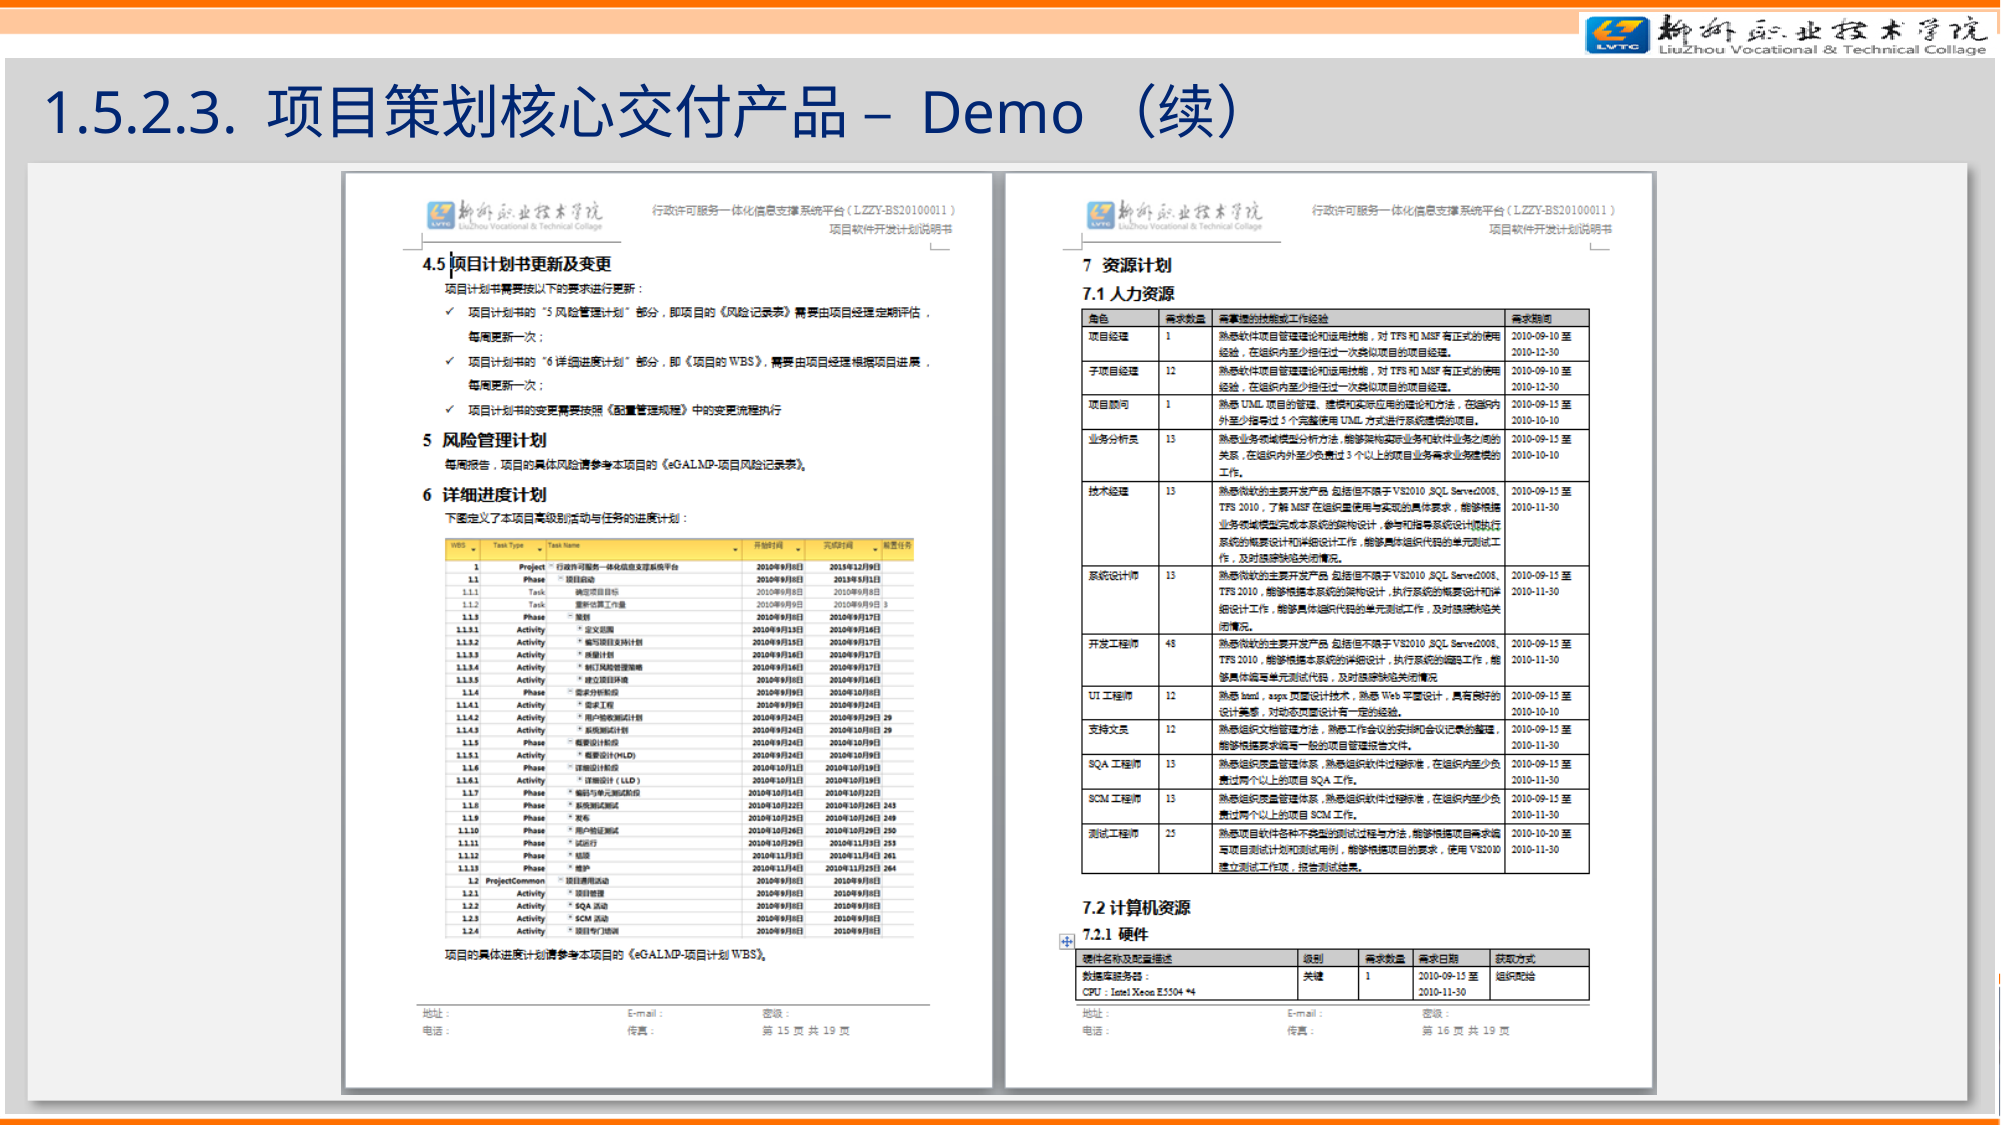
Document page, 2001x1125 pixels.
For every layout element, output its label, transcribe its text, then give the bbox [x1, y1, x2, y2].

picture [341, 171, 1657, 1096]
picture [0, 0, 2001, 1125]
title 1.5.2.3. 项目策划核心交付产品 – Demo（续） [27, 71, 1966, 151]
